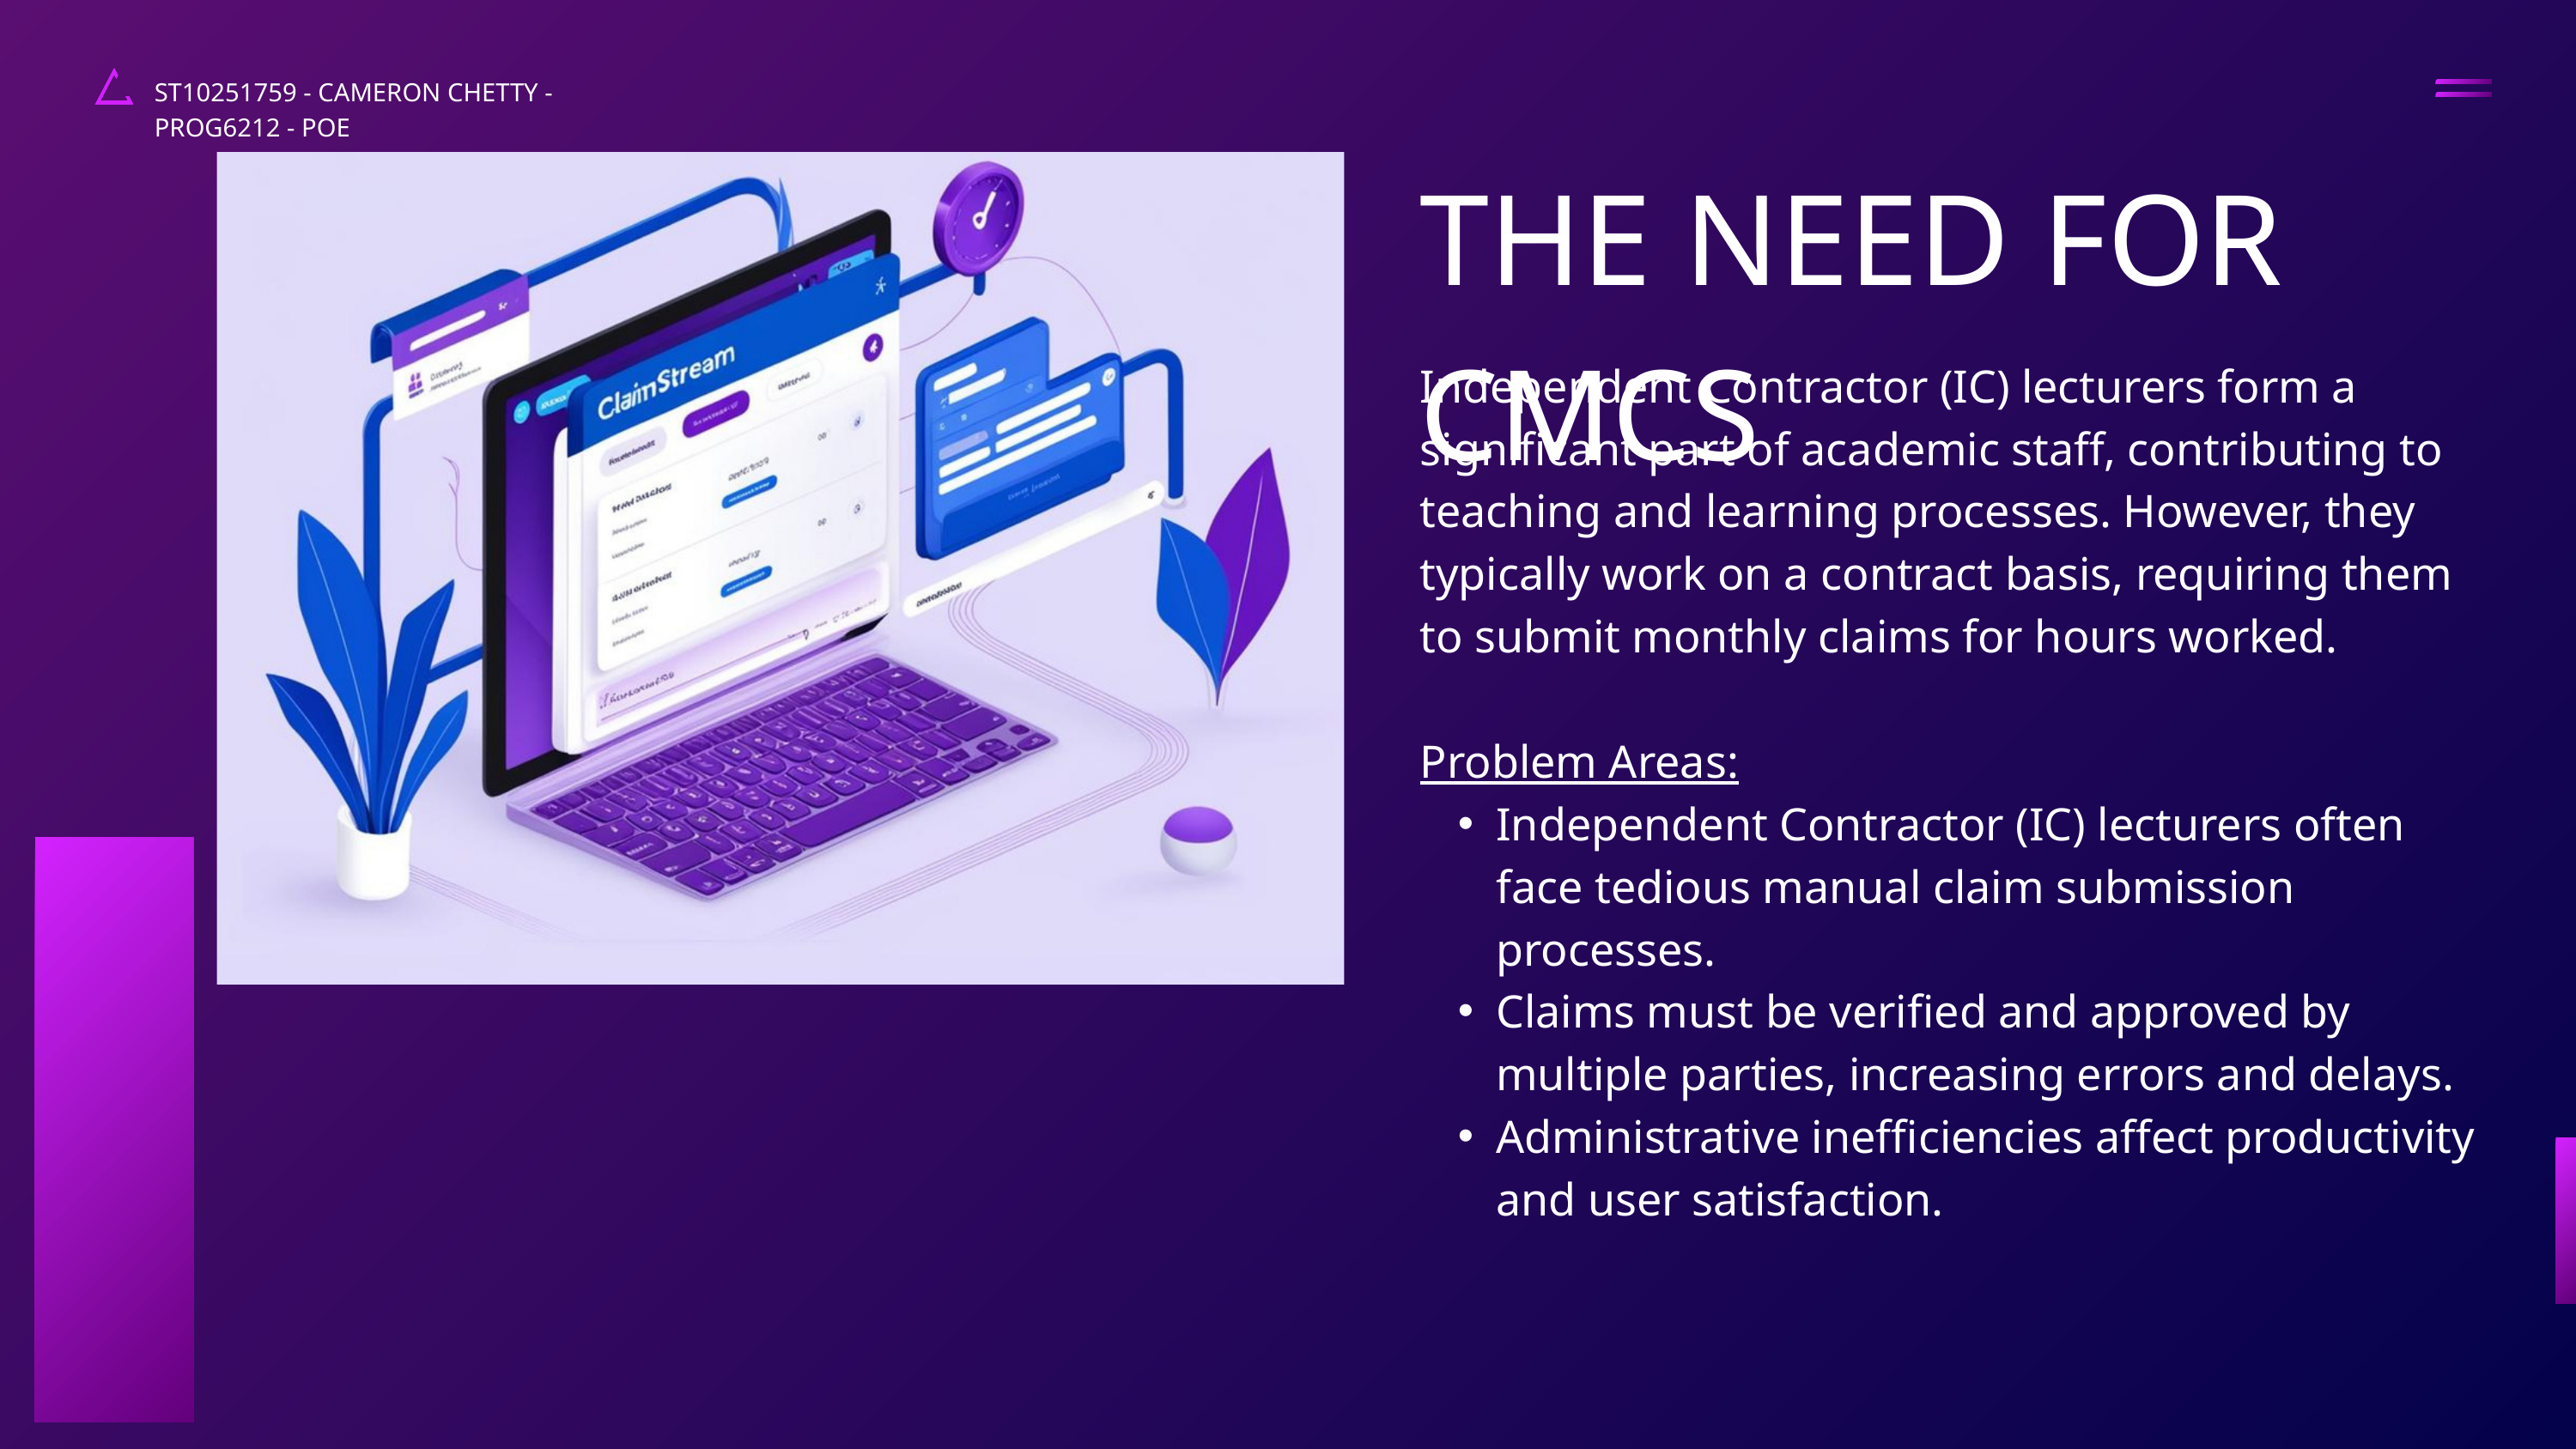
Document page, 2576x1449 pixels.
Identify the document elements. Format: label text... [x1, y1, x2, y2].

text_box [94, 67, 134, 105]
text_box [34, 836, 194, 1422]
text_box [2555, 1137, 2576, 1304]
text_box THE NEED FOR CMCS [1419, 135, 2492, 349]
text_box Independent Contractor (IC) lecturers form a significant part of academic staff, contributing to teaching and learning processes. However, they typically work on a contract basis, requiring them to submit monthly claims for hours worked. Problem Areas: Independent Contractor (IC) lecturers often face tedious manual claim submission processes. Claims must be verified and approved by multiple parties, increasing errors and delays. Administrative inefficiencies affect productivity and user satisfaction. [1419, 349, 2492, 1288]
text_box ST10251759 - CAMERON CHETTY - PROG6212 - POE [154, 71, 658, 142]
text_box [2435, 92, 2493, 97]
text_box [216, 152, 1345, 985]
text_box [2435, 79, 2493, 84]
